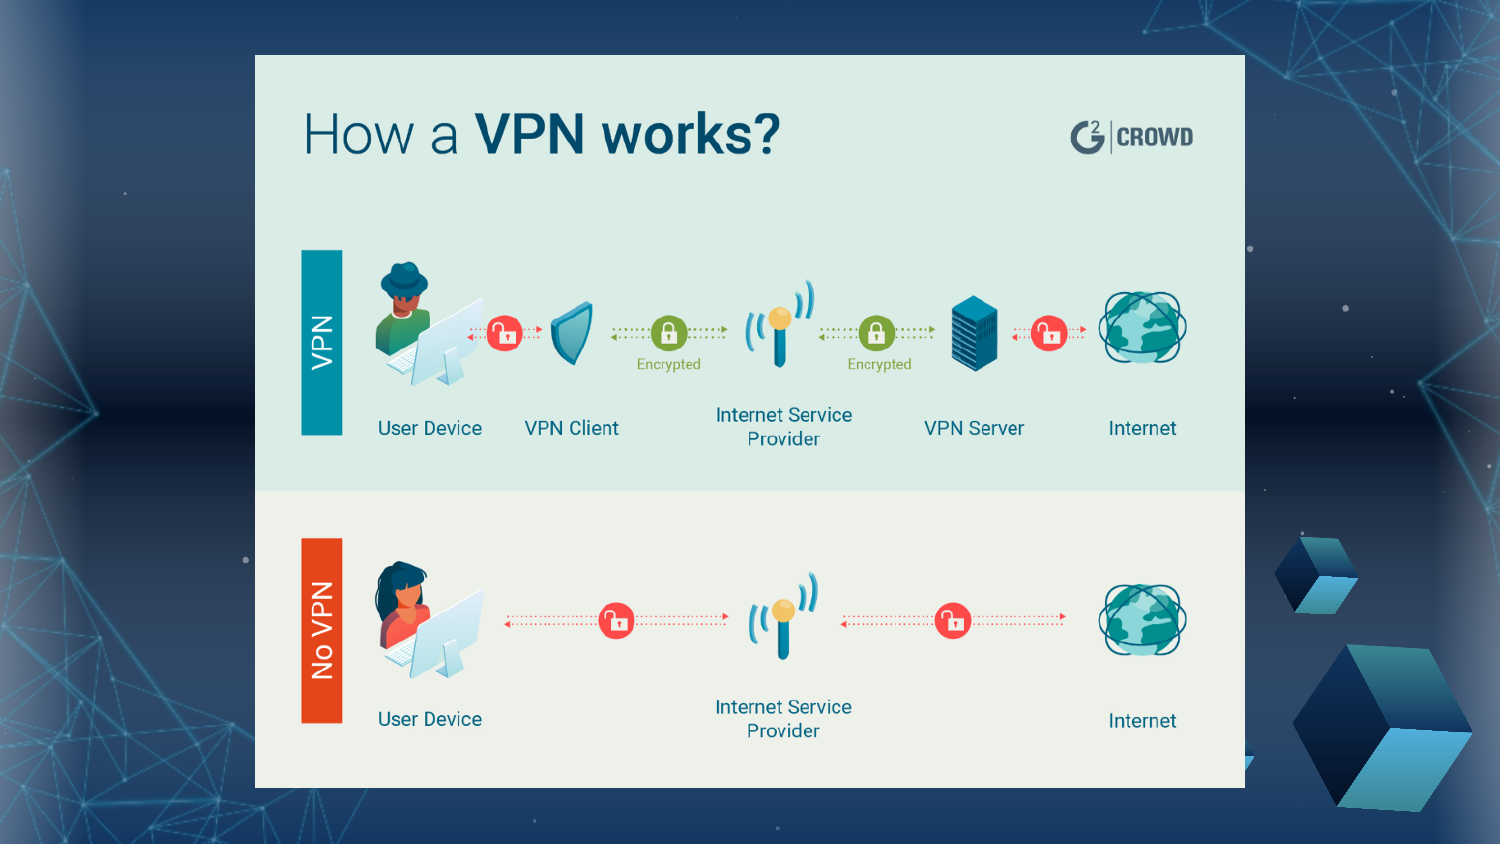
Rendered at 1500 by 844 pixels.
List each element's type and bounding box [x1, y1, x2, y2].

text_box [1292, 643, 1474, 812]
text_box [1251, 723, 1255, 786]
picture [0, 0, 1500, 844]
text_box [1274, 536, 1359, 615]
